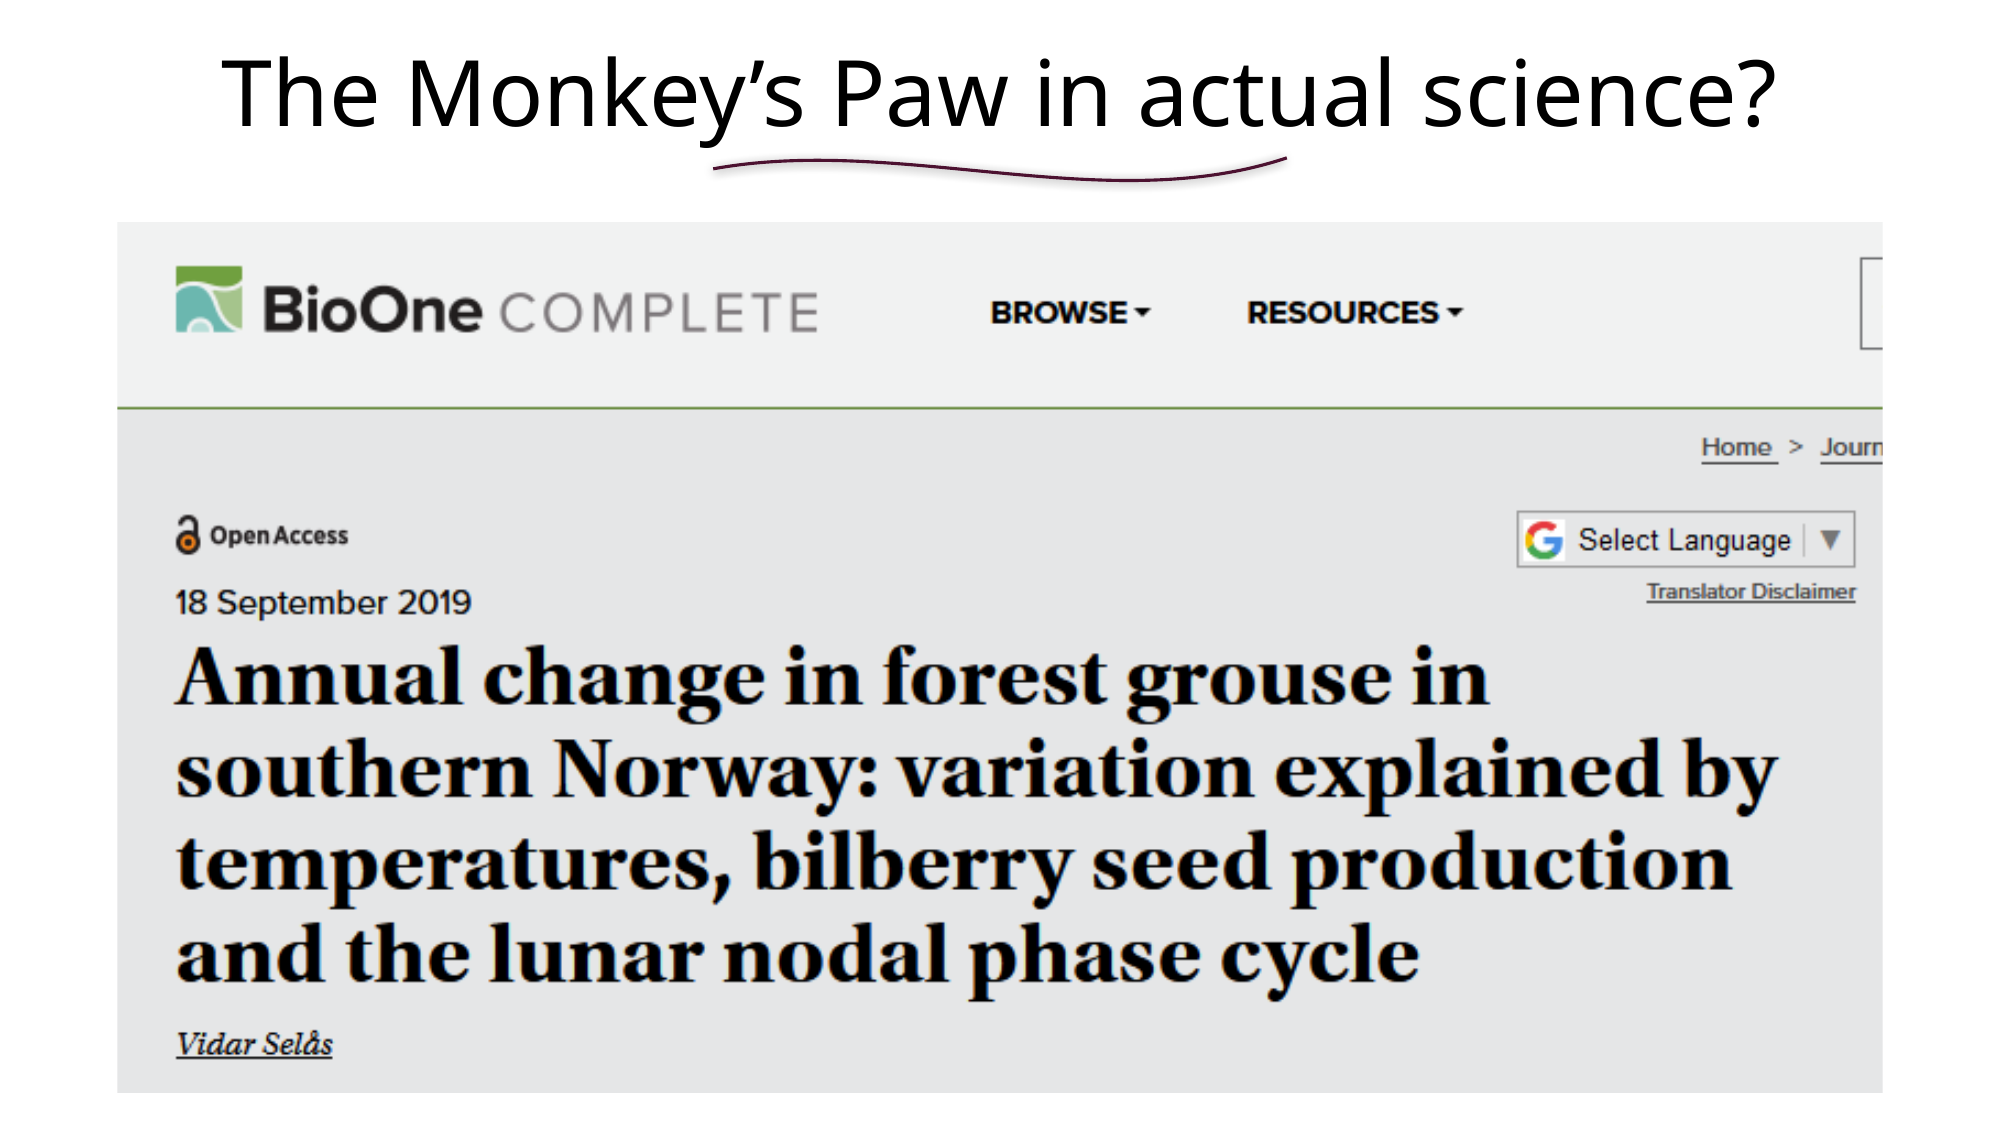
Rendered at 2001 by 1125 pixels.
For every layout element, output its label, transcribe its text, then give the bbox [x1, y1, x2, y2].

picture [117, 222, 1883, 1093]
text_box [713, 157, 1287, 181]
title The Monkey’s Paw in actual science? [68, 32, 1932, 158]
